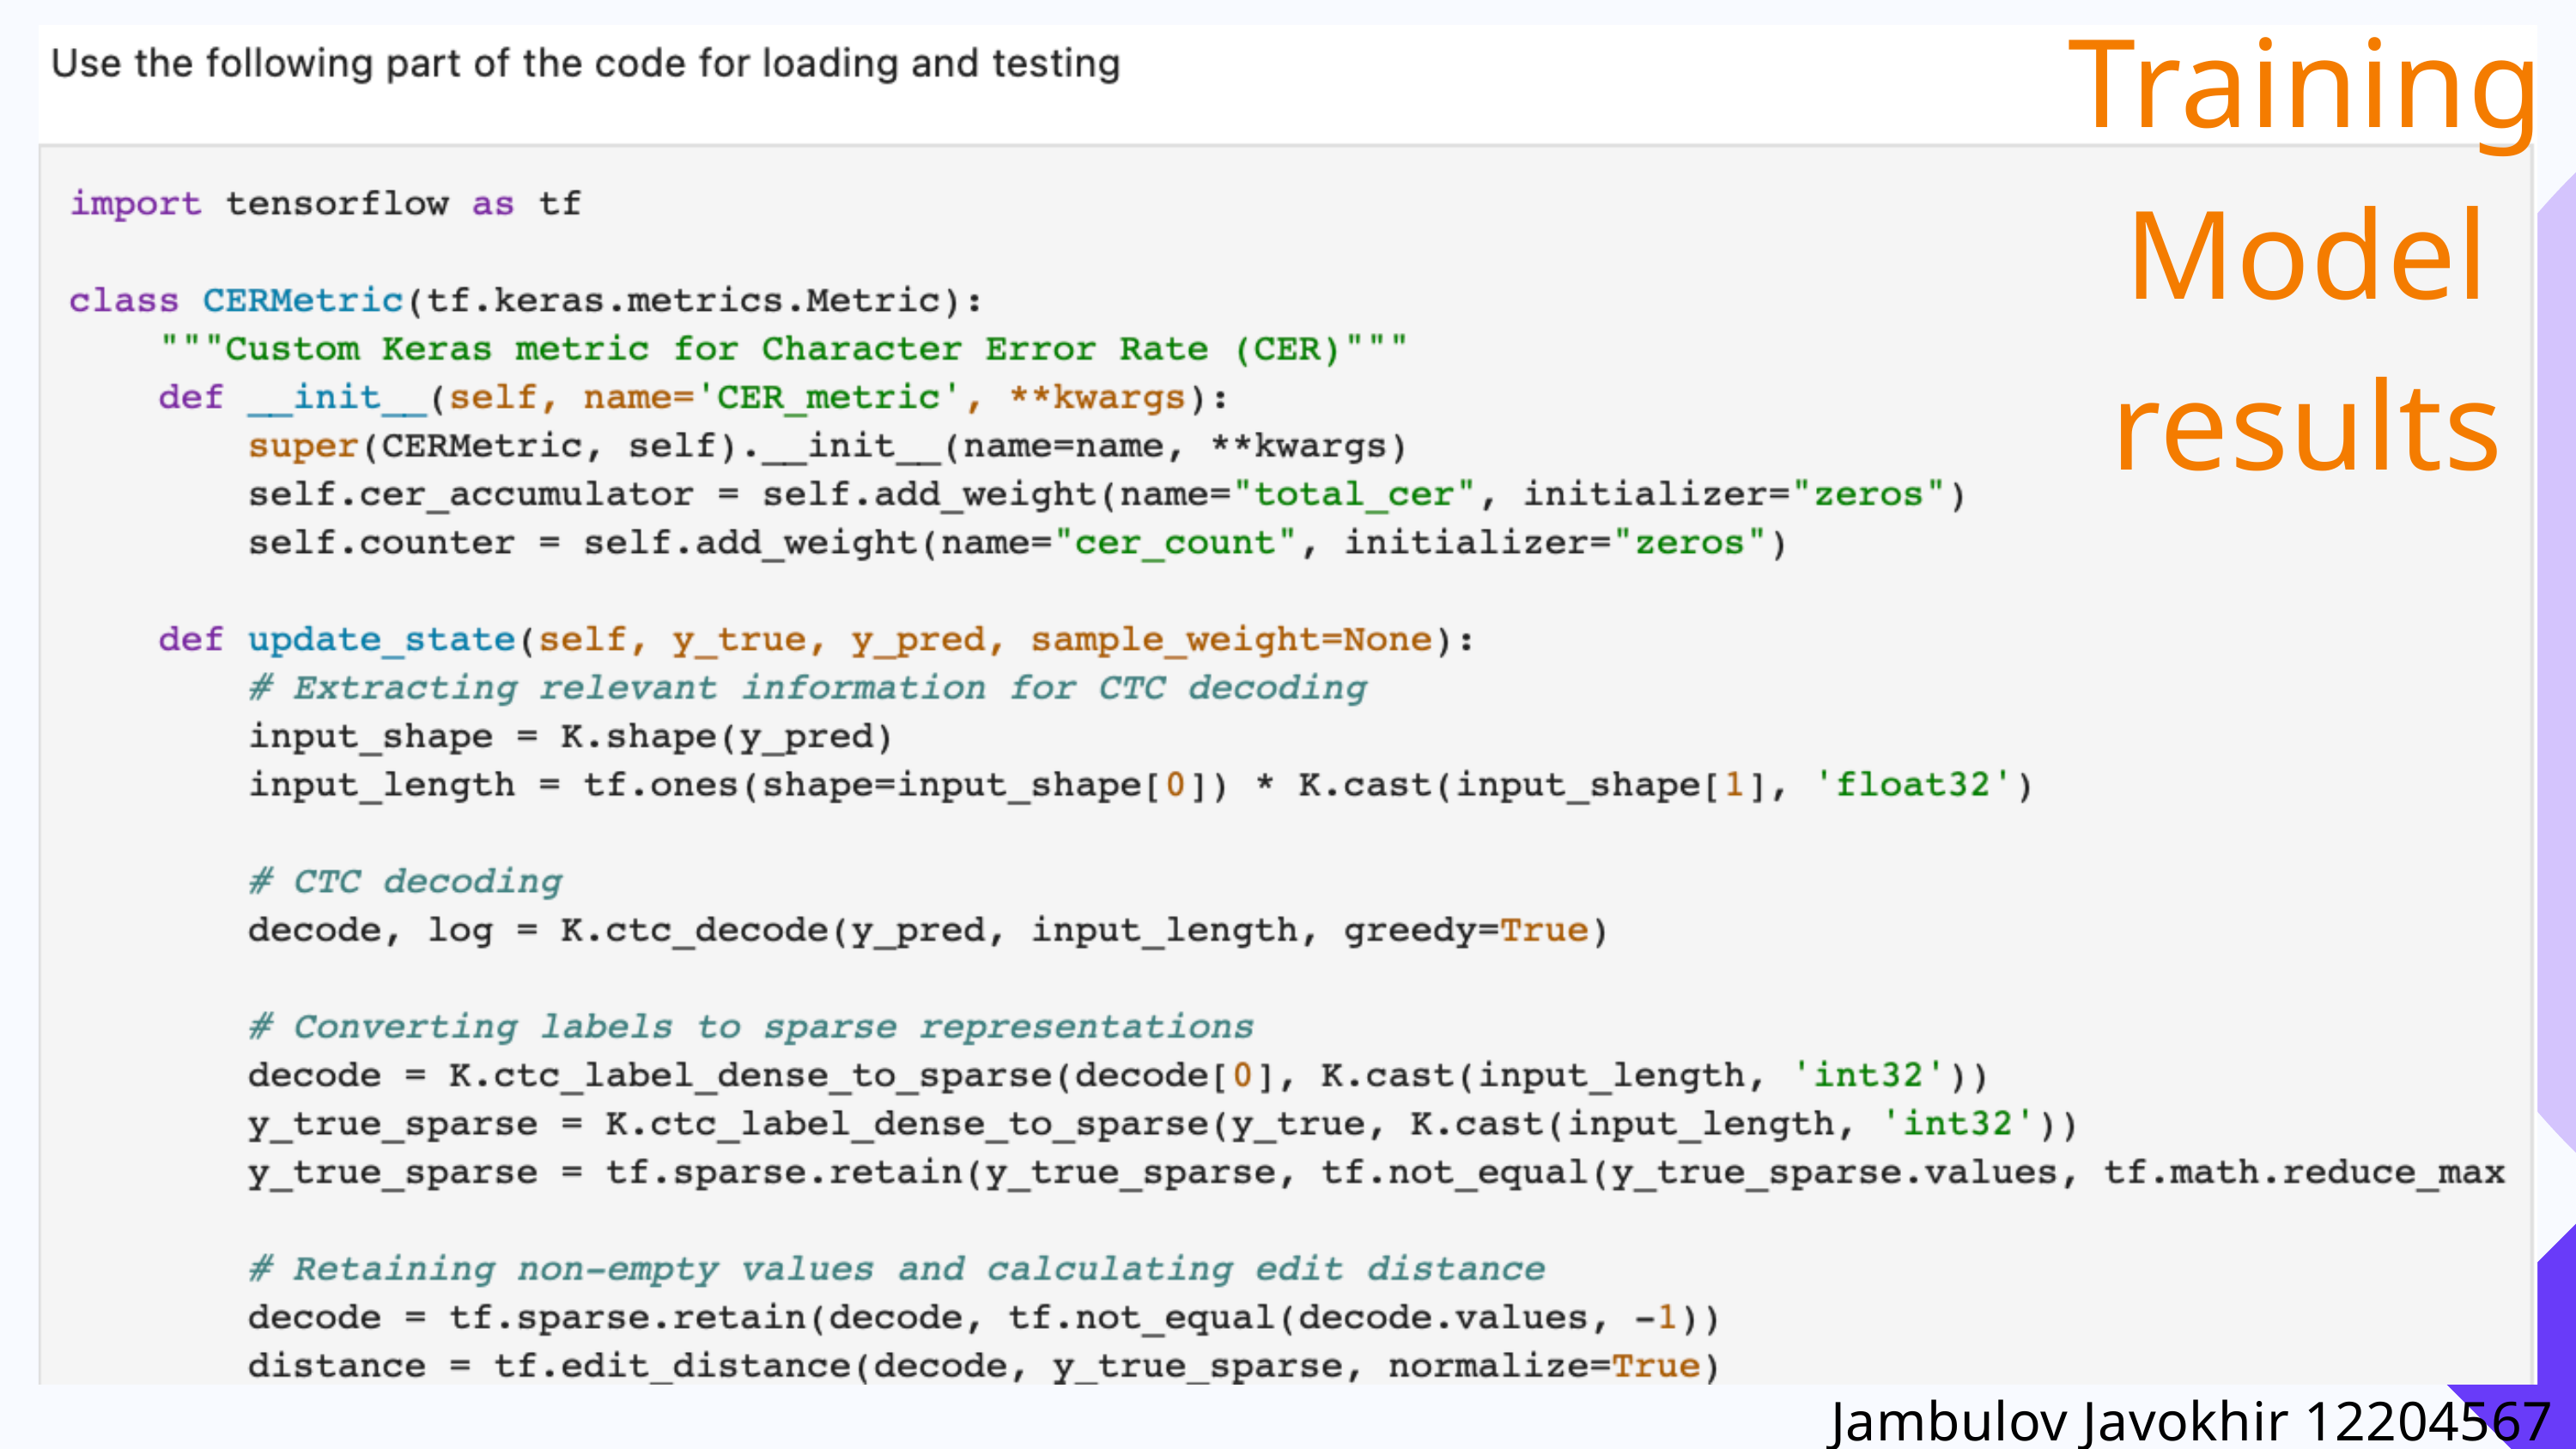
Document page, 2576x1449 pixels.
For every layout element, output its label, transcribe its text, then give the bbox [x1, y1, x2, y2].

text_box [38, 25, 2426, 1385]
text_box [2430, 1196, 2576, 1449]
text_box TrainingModel results [2040, 0, 2366, 494]
text_box Jambulov Javokhir 12204567 [1809, 1376, 2426, 1449]
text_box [2370, 0, 2576, 1351]
